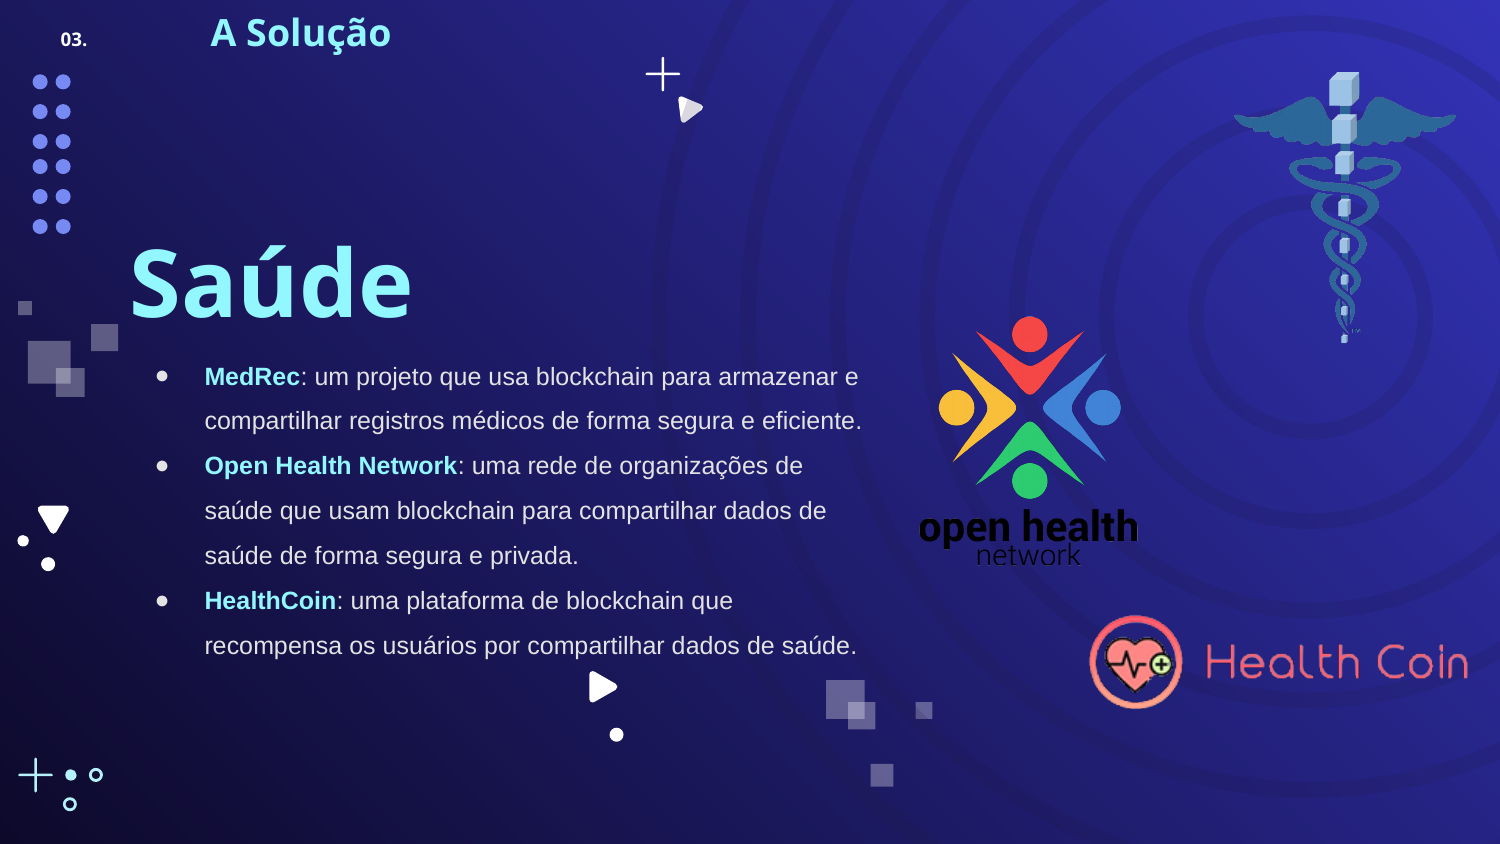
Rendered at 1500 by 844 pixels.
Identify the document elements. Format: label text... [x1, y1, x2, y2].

picture [896, 307, 1164, 576]
subtitle Saúde MedRec: um projeto que usa blockchain para armazenar e compartilhar registros médicos de forma segura e eficiente. Open Health Network: uma rede de organizações de saúde que usam blockchain para compartilhar dados de saúde de forma segura e privada. HealthCoin: uma plataforma de blockchain que recompensa os usuários por compartilhar dados de saúde. [114, 125, 885, 758]
title 03. A Solução [45, 11, 458, 51]
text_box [17, 757, 104, 812]
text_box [17, 300, 119, 398]
picture [1086, 613, 1479, 713]
picture [1228, 72, 1459, 352]
